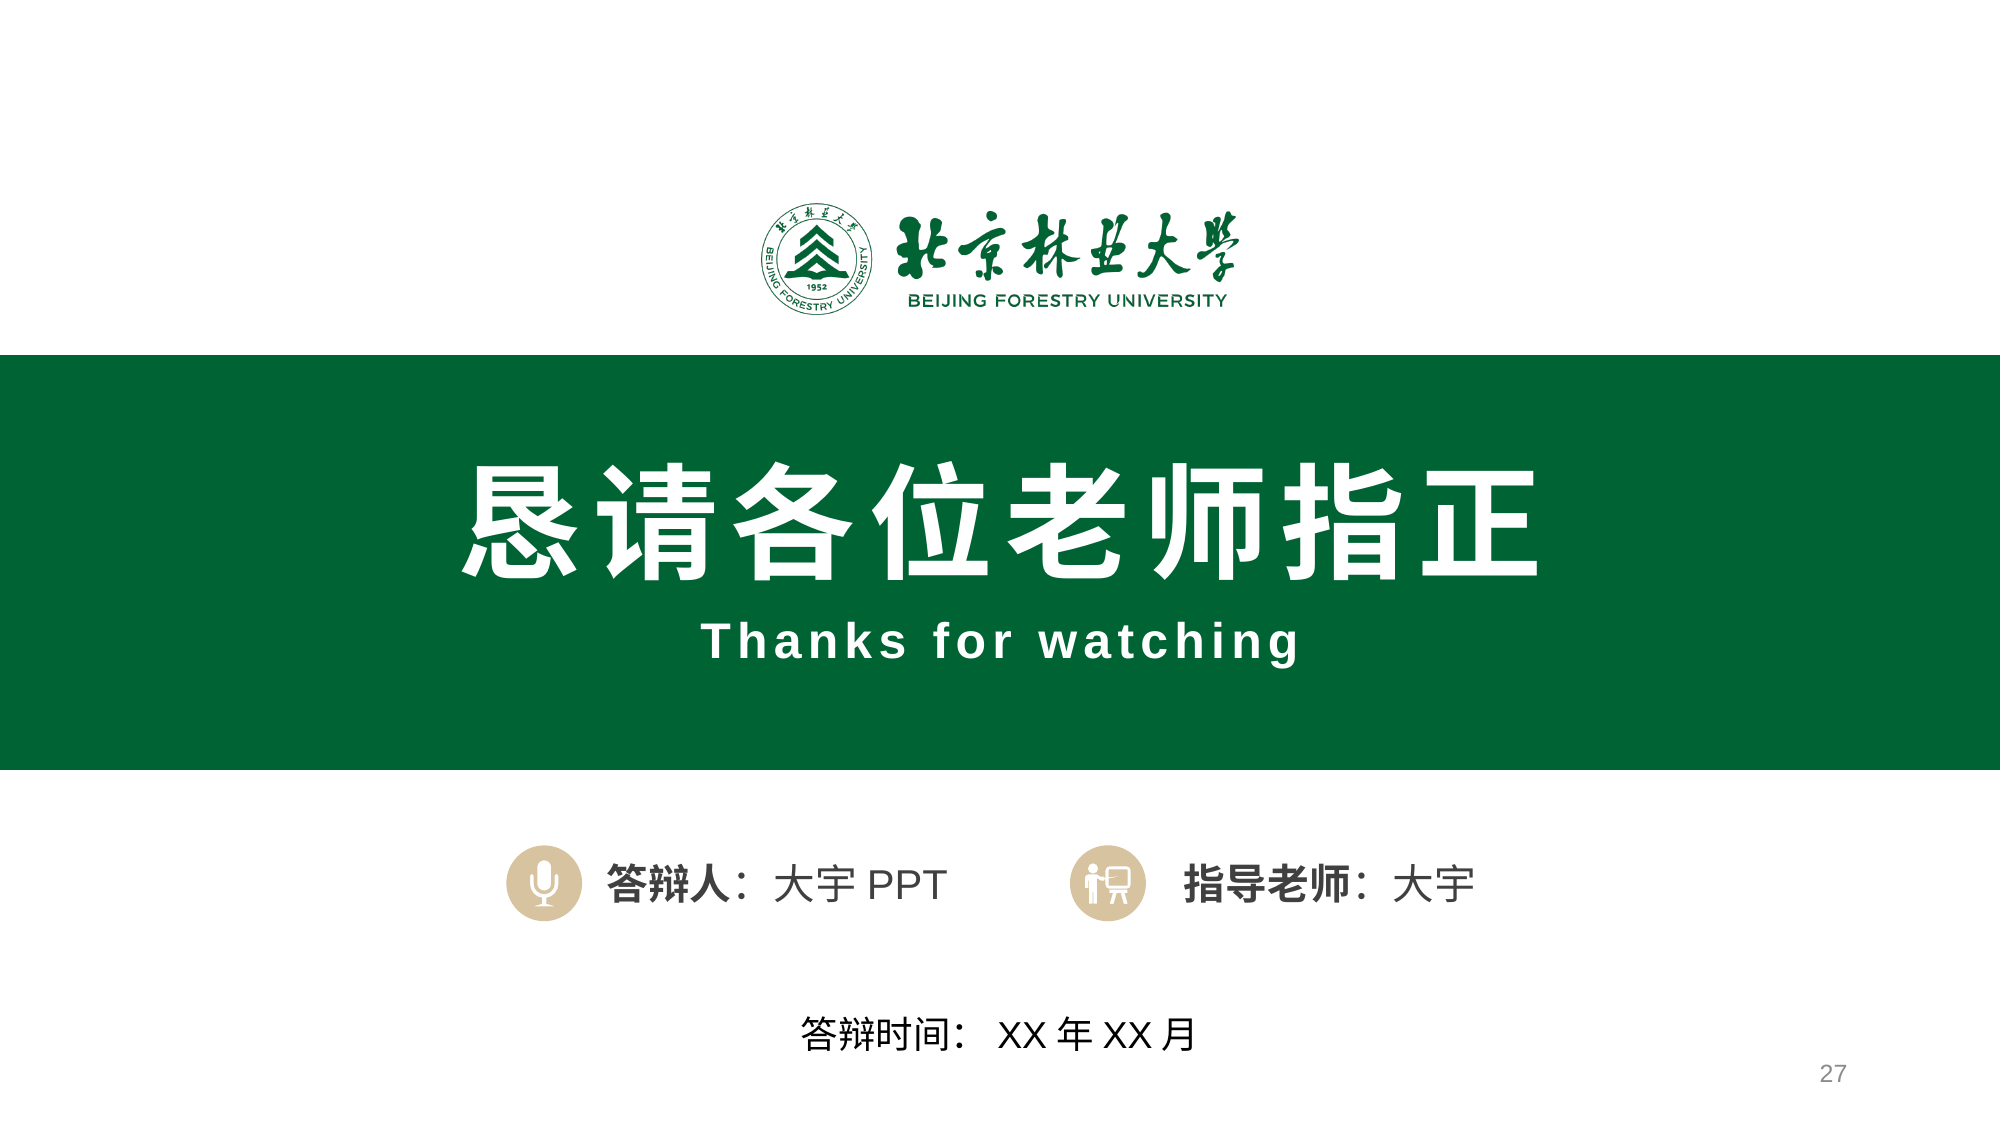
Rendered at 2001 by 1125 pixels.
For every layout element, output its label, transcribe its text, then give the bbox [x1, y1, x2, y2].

slide_number 27 [1412, 1042, 1863, 1103]
picture [761, 203, 1239, 315]
text_box [0, 354, 2000, 771]
text_box 恳请各位老师指正 [352, 436, 1647, 602]
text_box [506, 845, 1494, 922]
text_box Thanks for watching [420, 600, 1579, 676]
text_box 答辩时间：XX年XX月 [569, 1004, 1431, 1064]
